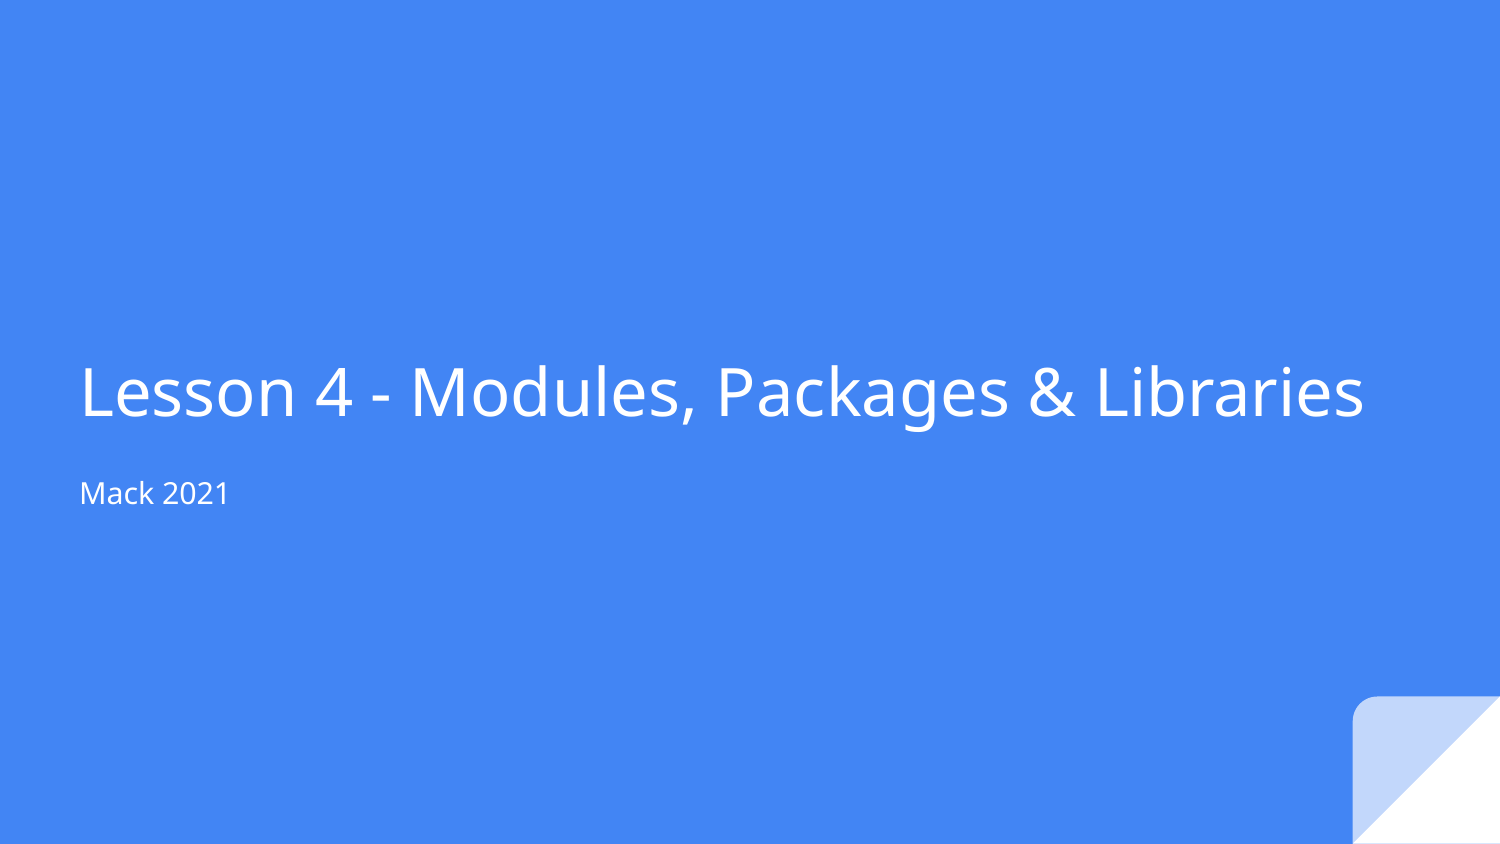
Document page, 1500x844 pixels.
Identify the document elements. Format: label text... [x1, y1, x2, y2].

subtitle Mack 2021 [64, 457, 1413, 529]
title Lesson 4 - Modules, Packages & Libraries [64, 298, 1413, 452]
